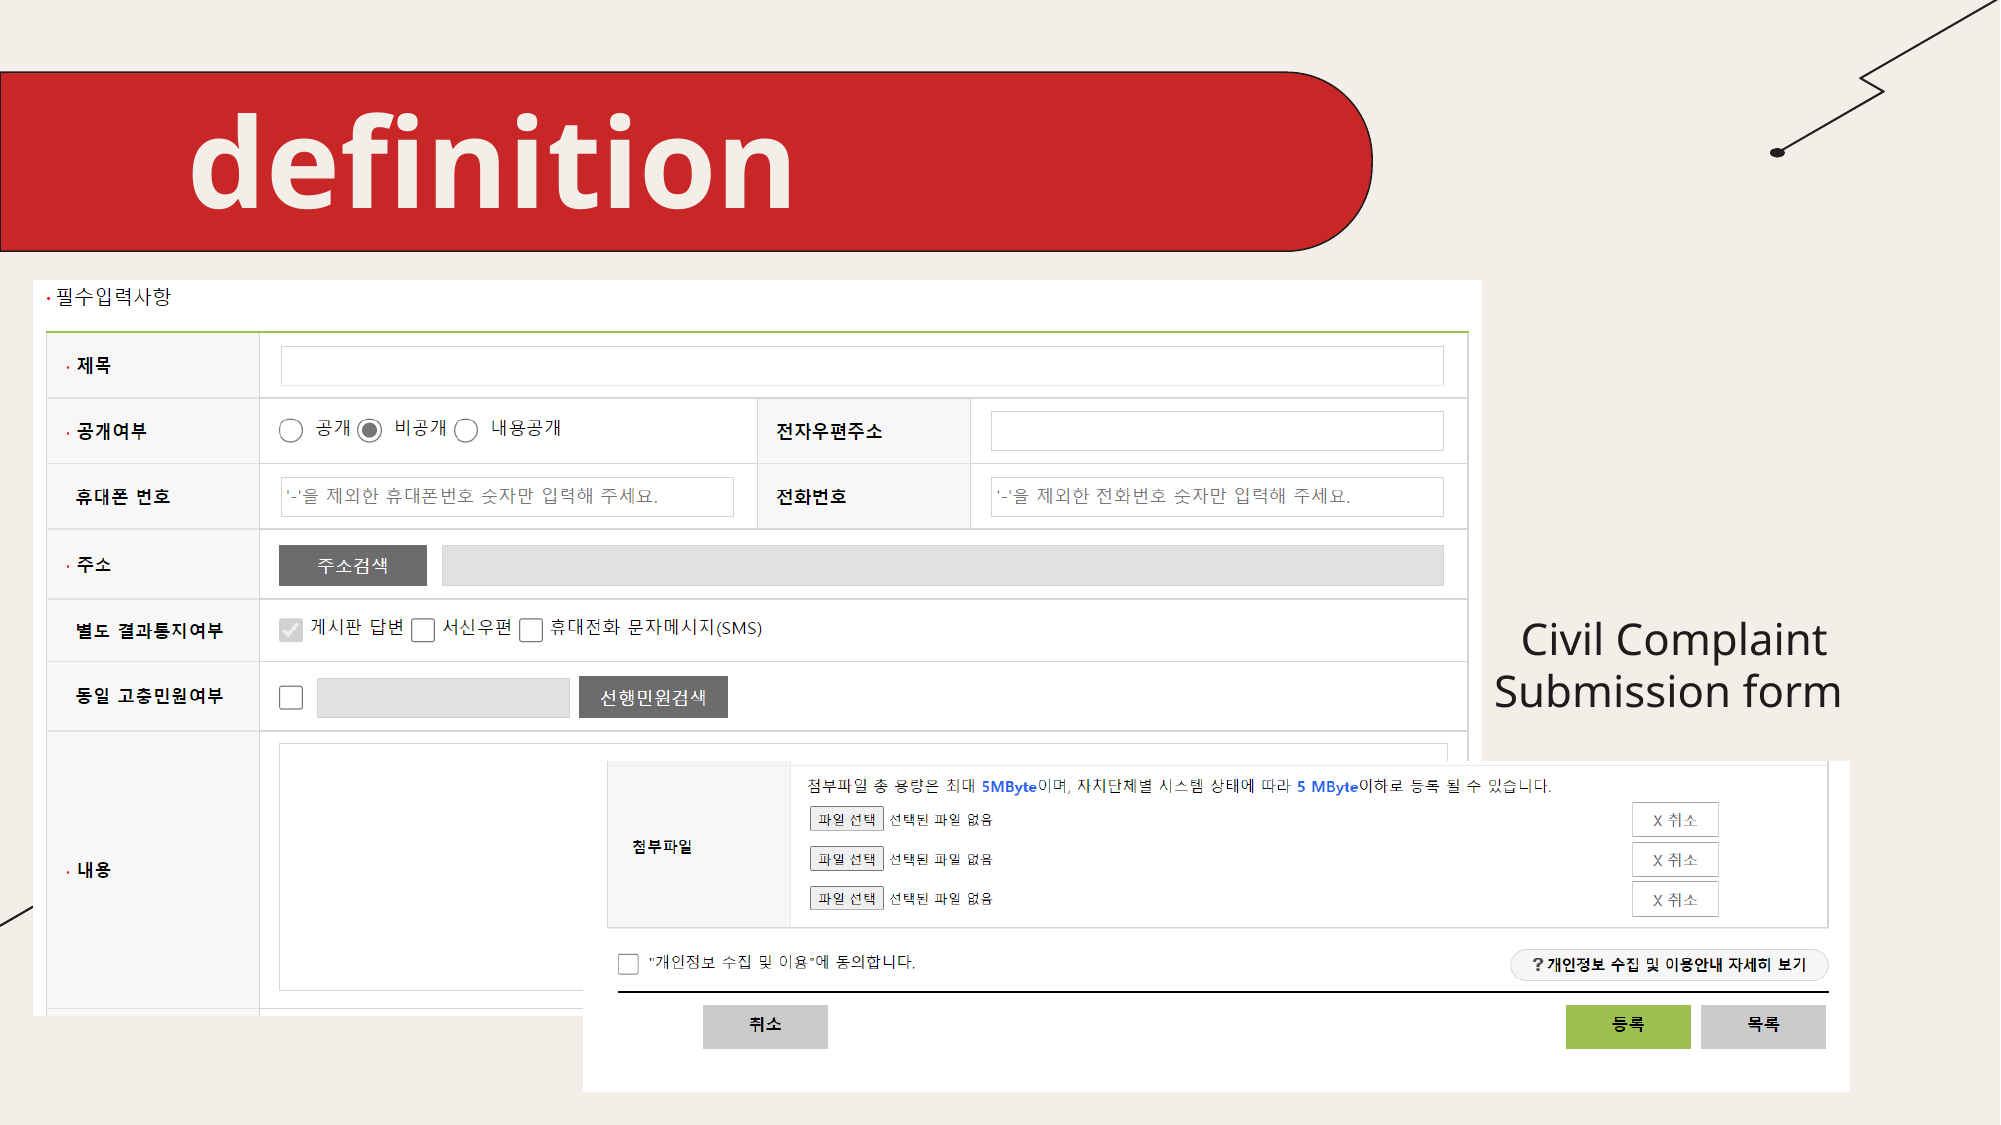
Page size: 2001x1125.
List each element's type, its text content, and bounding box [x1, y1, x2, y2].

text_box [1273, 72, 1373, 252]
subtitle Civil Complaint Submission form [1487, 591, 1915, 853]
picture [32, 280, 1850, 1093]
title Problem definition [167, 69, 1273, 254]
text_box [0, 72, 167, 252]
